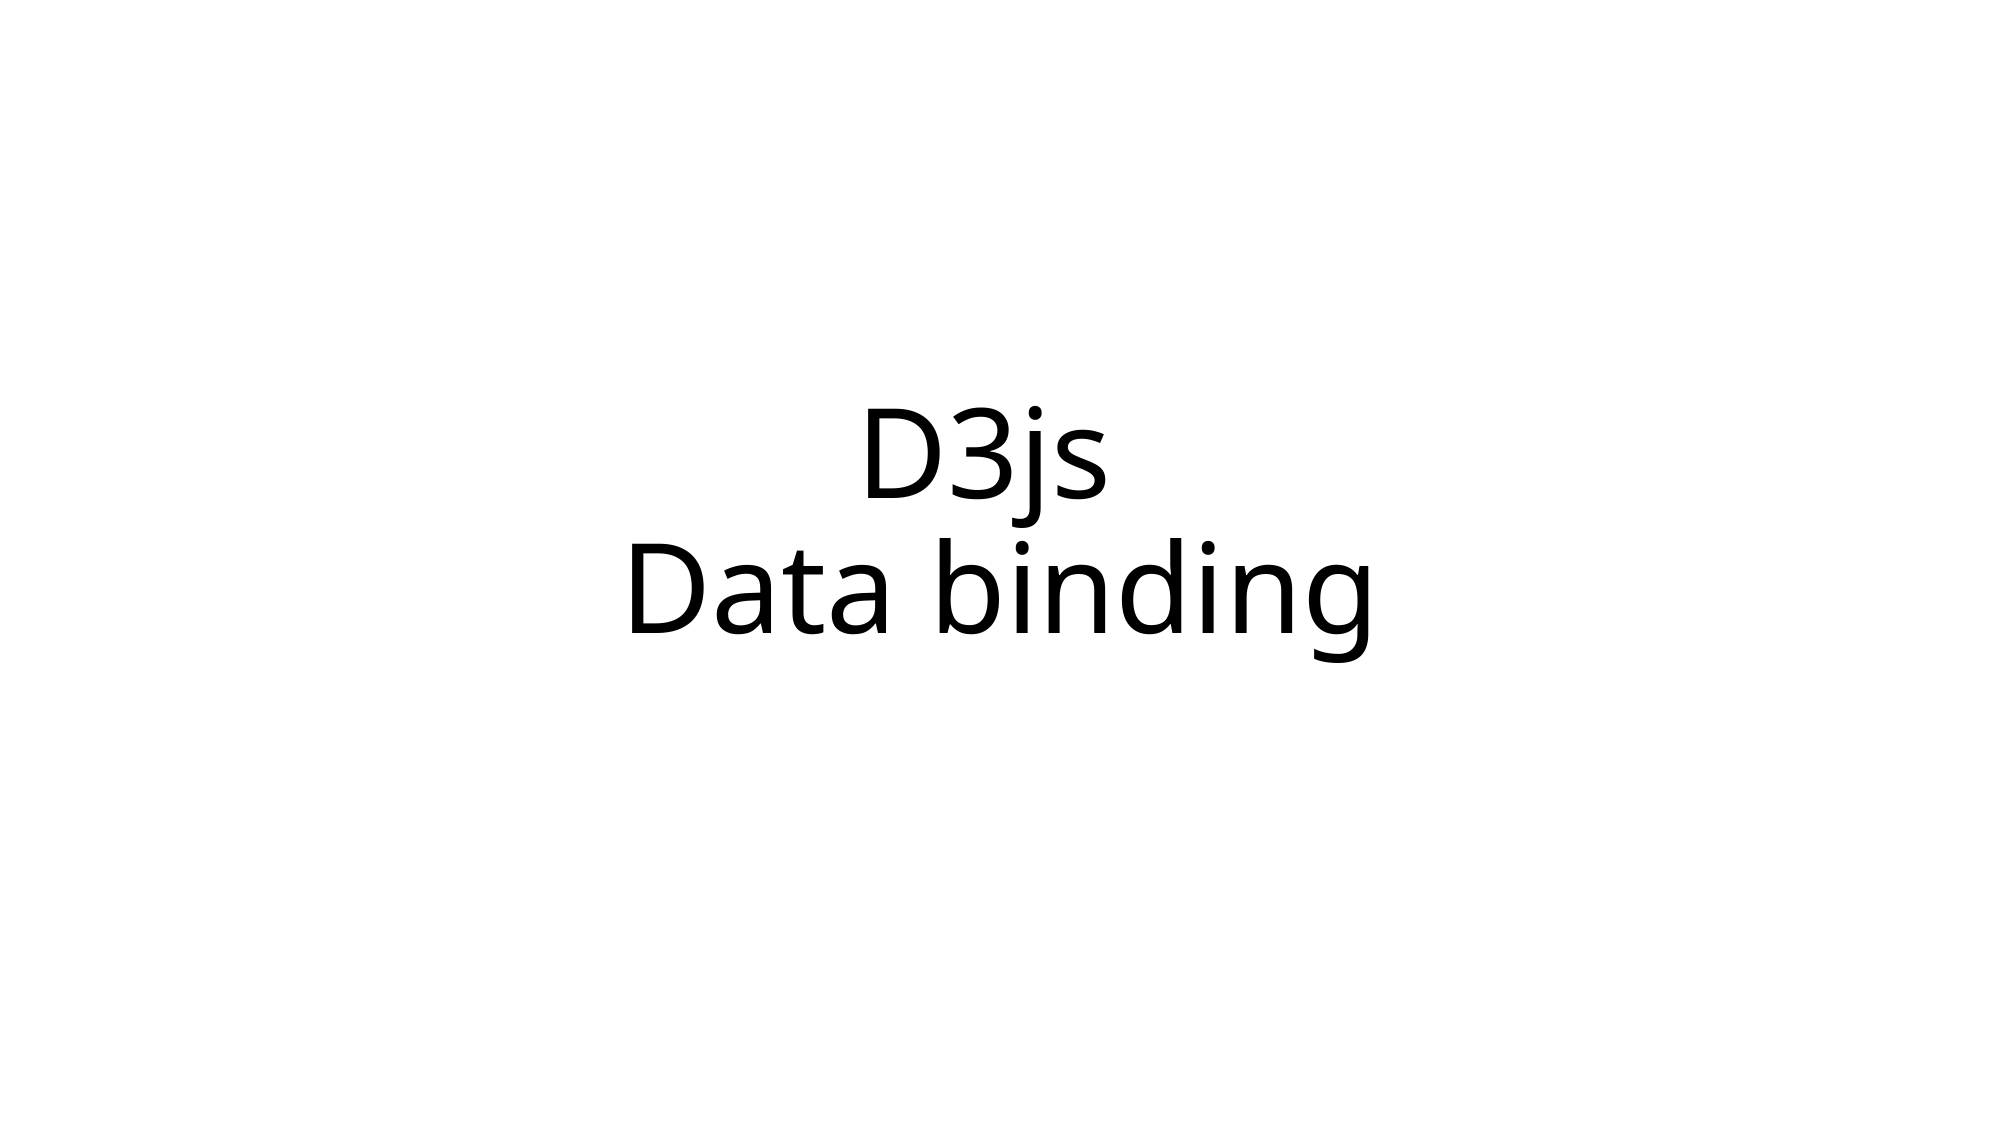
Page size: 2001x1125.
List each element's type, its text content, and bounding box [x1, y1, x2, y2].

title D3js Data binding [249, 184, 1750, 868]
